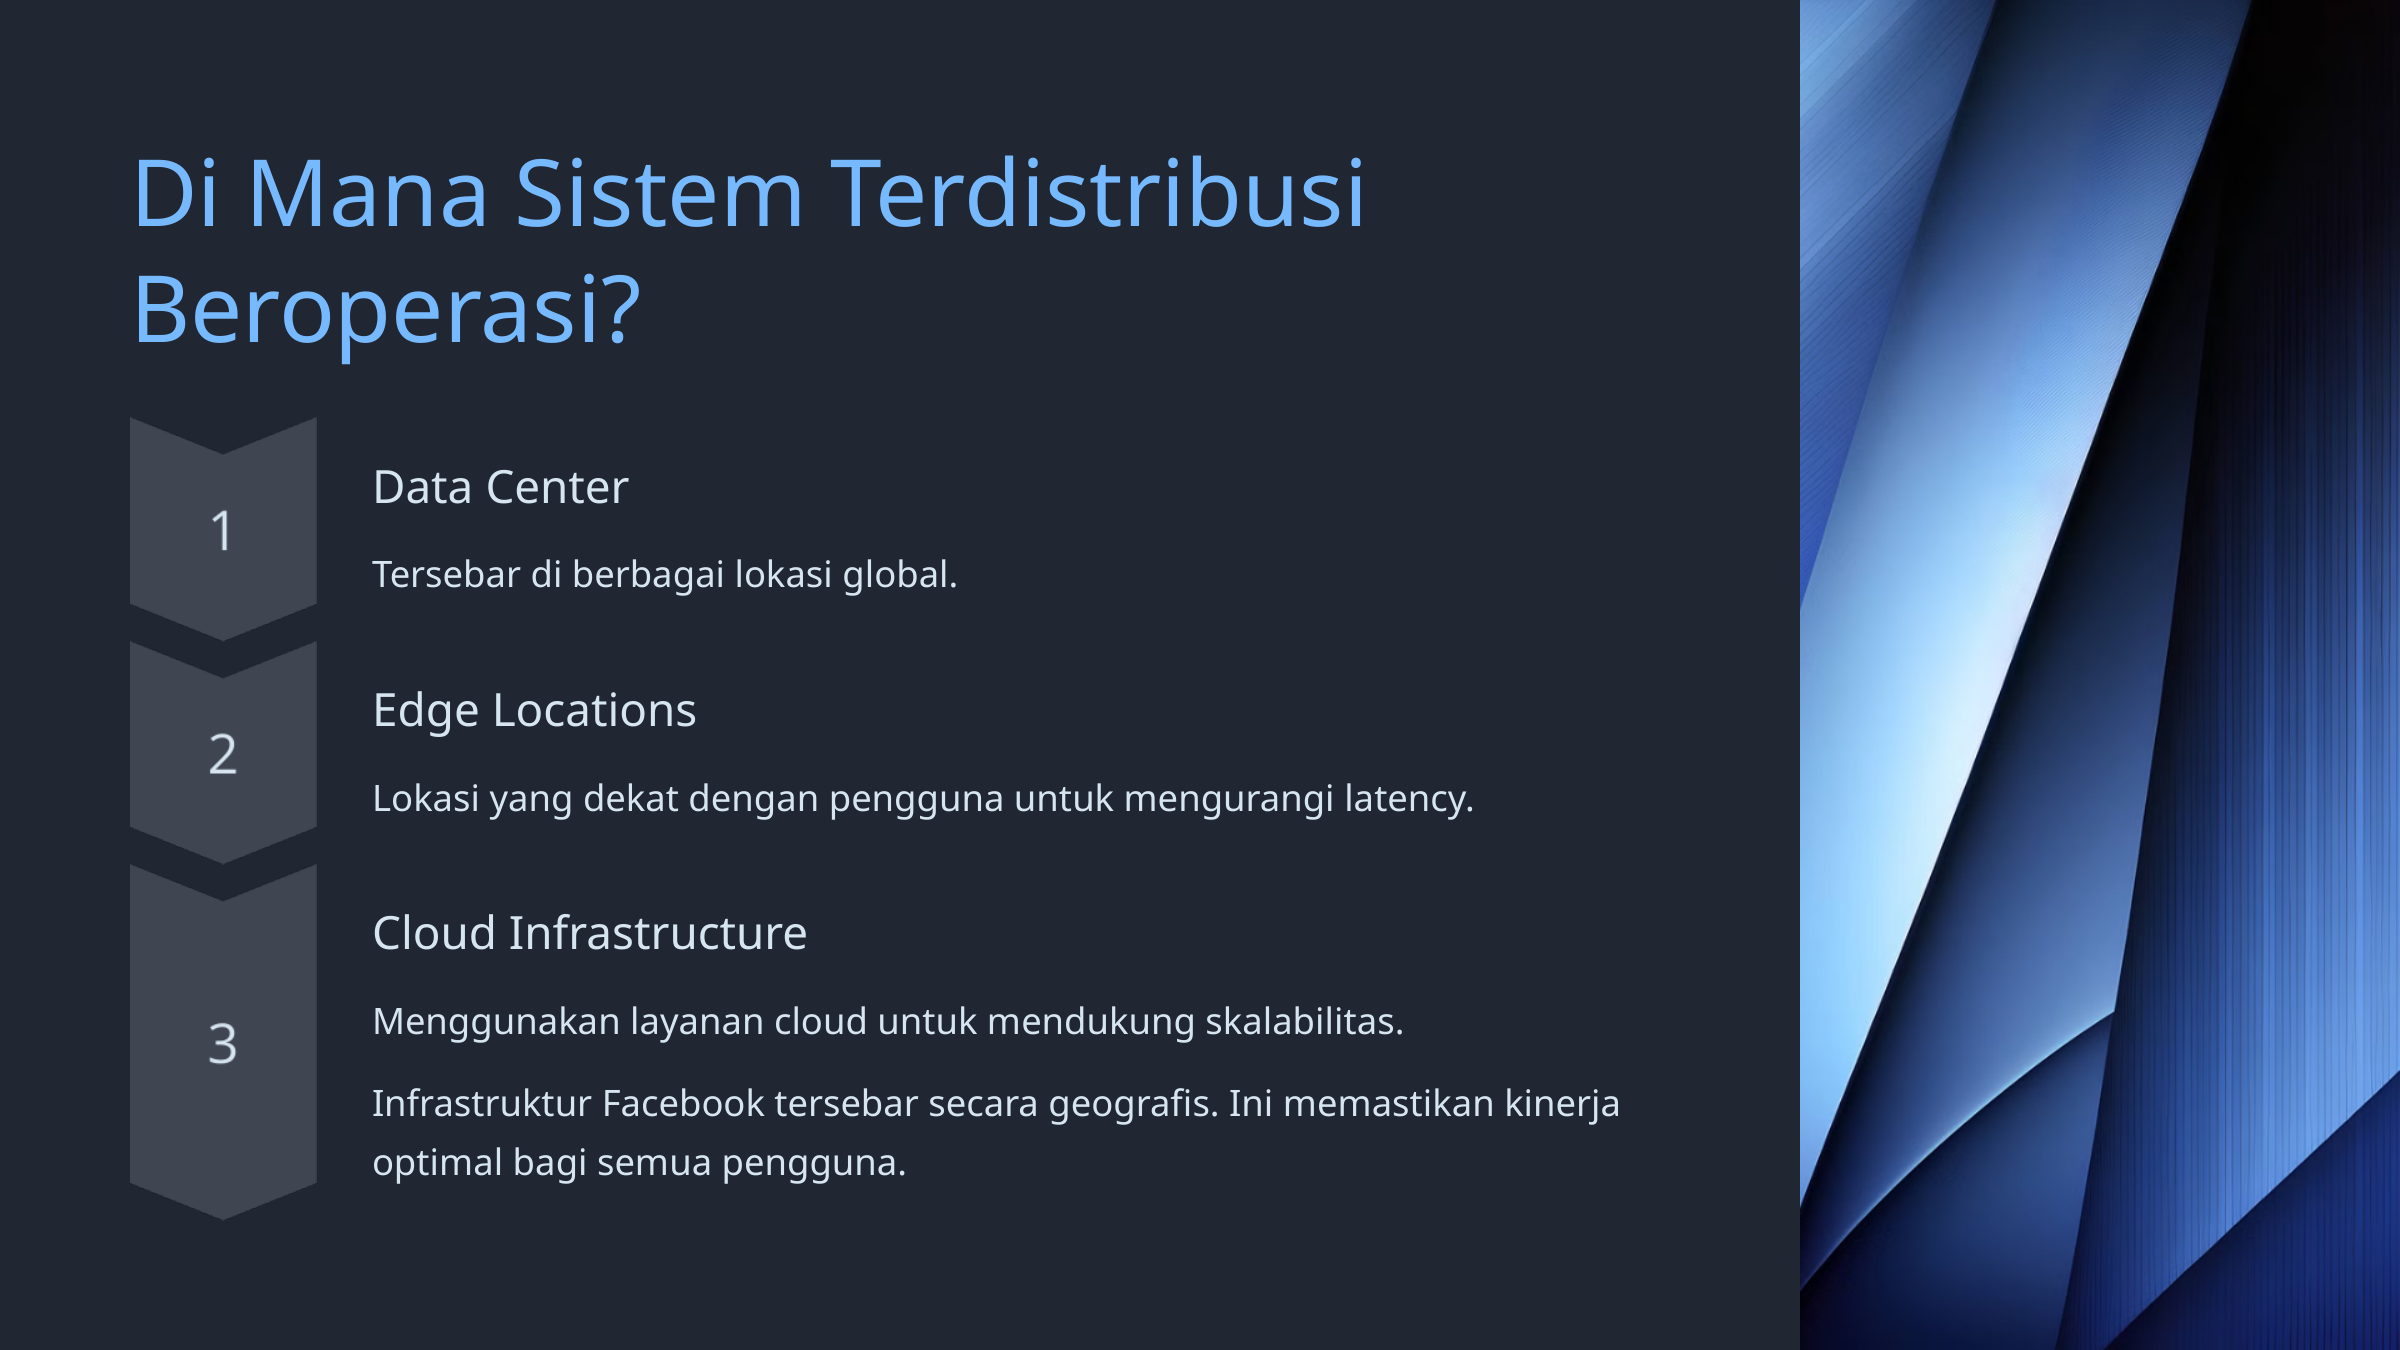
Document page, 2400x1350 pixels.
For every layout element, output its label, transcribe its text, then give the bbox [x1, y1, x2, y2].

text_box Infrastruktur Facebook tersebar secara geografis. Ini memastikan kinerja optimal bagi semua pengguna. [372, 1063, 1670, 1183]
text_box Data Center [371, 455, 838, 514]
picture [130, 417, 317, 1221]
text_box Edge Locations [371, 678, 838, 737]
text_box Tersebar di berbagai lokasi global. [372, 535, 1670, 596]
text_box Lokasi yang dekat dengan pengguna untuk mengurangi latency. [372, 758, 1670, 819]
picture [1799, 0, 2400, 1350]
text_box Menggunakan layanan cloud untuk mendukung skalabilitas. [372, 982, 1670, 1042]
text_box Cloud Infrastructure [371, 901, 838, 960]
text_box Di Mana Sistem Terdistribusi Beroperasi? [130, 129, 1670, 363]
